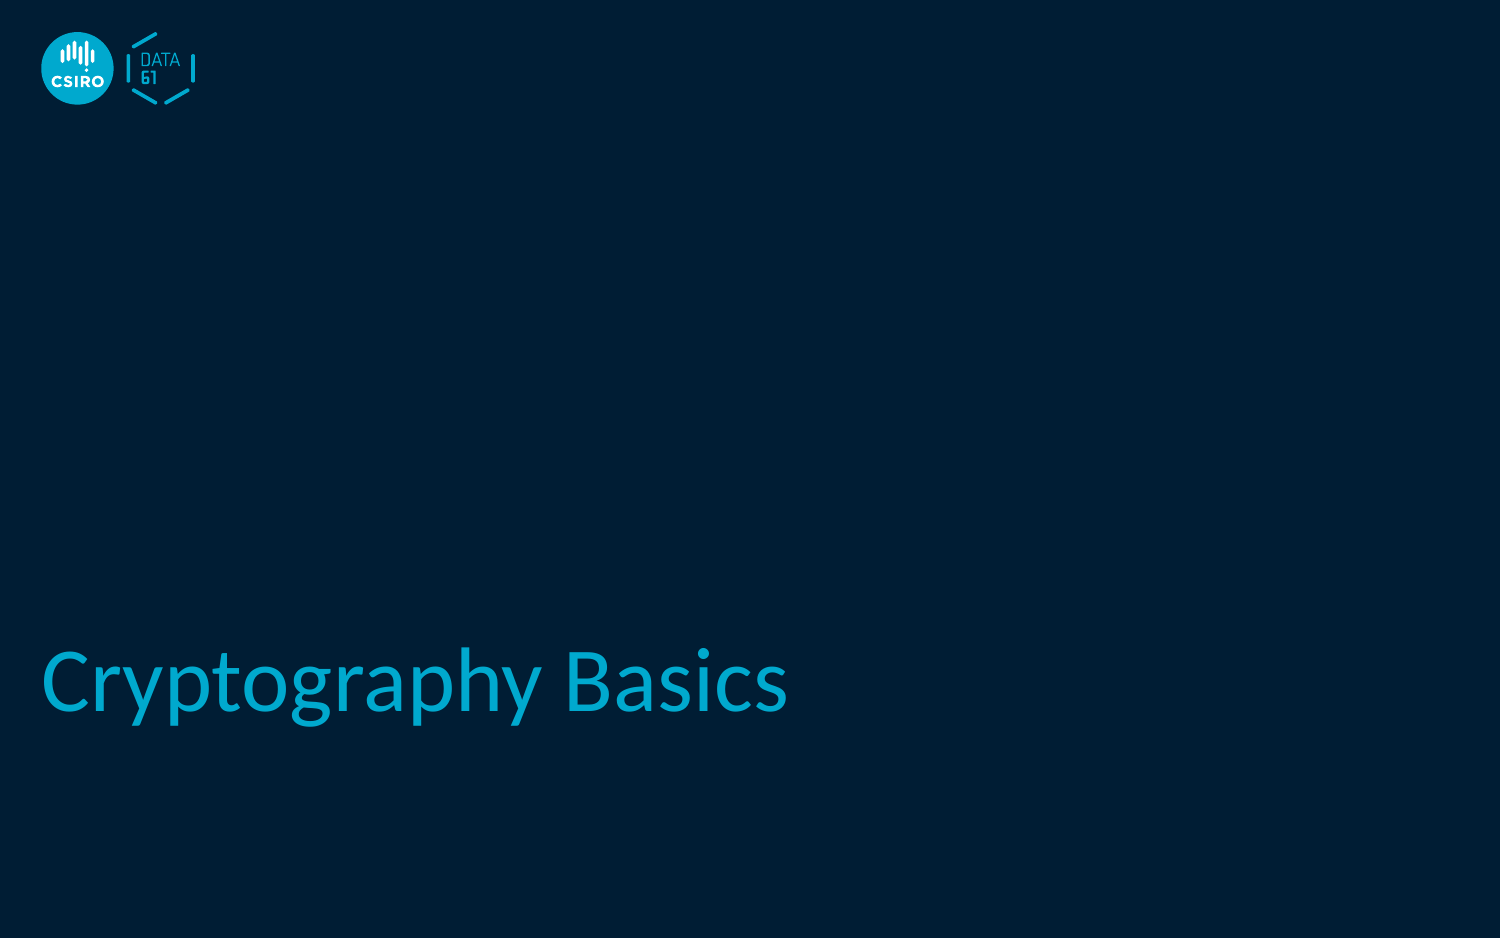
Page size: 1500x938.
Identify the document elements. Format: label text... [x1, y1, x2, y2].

list Cryptography Basics [41, 232, 1199, 732]
